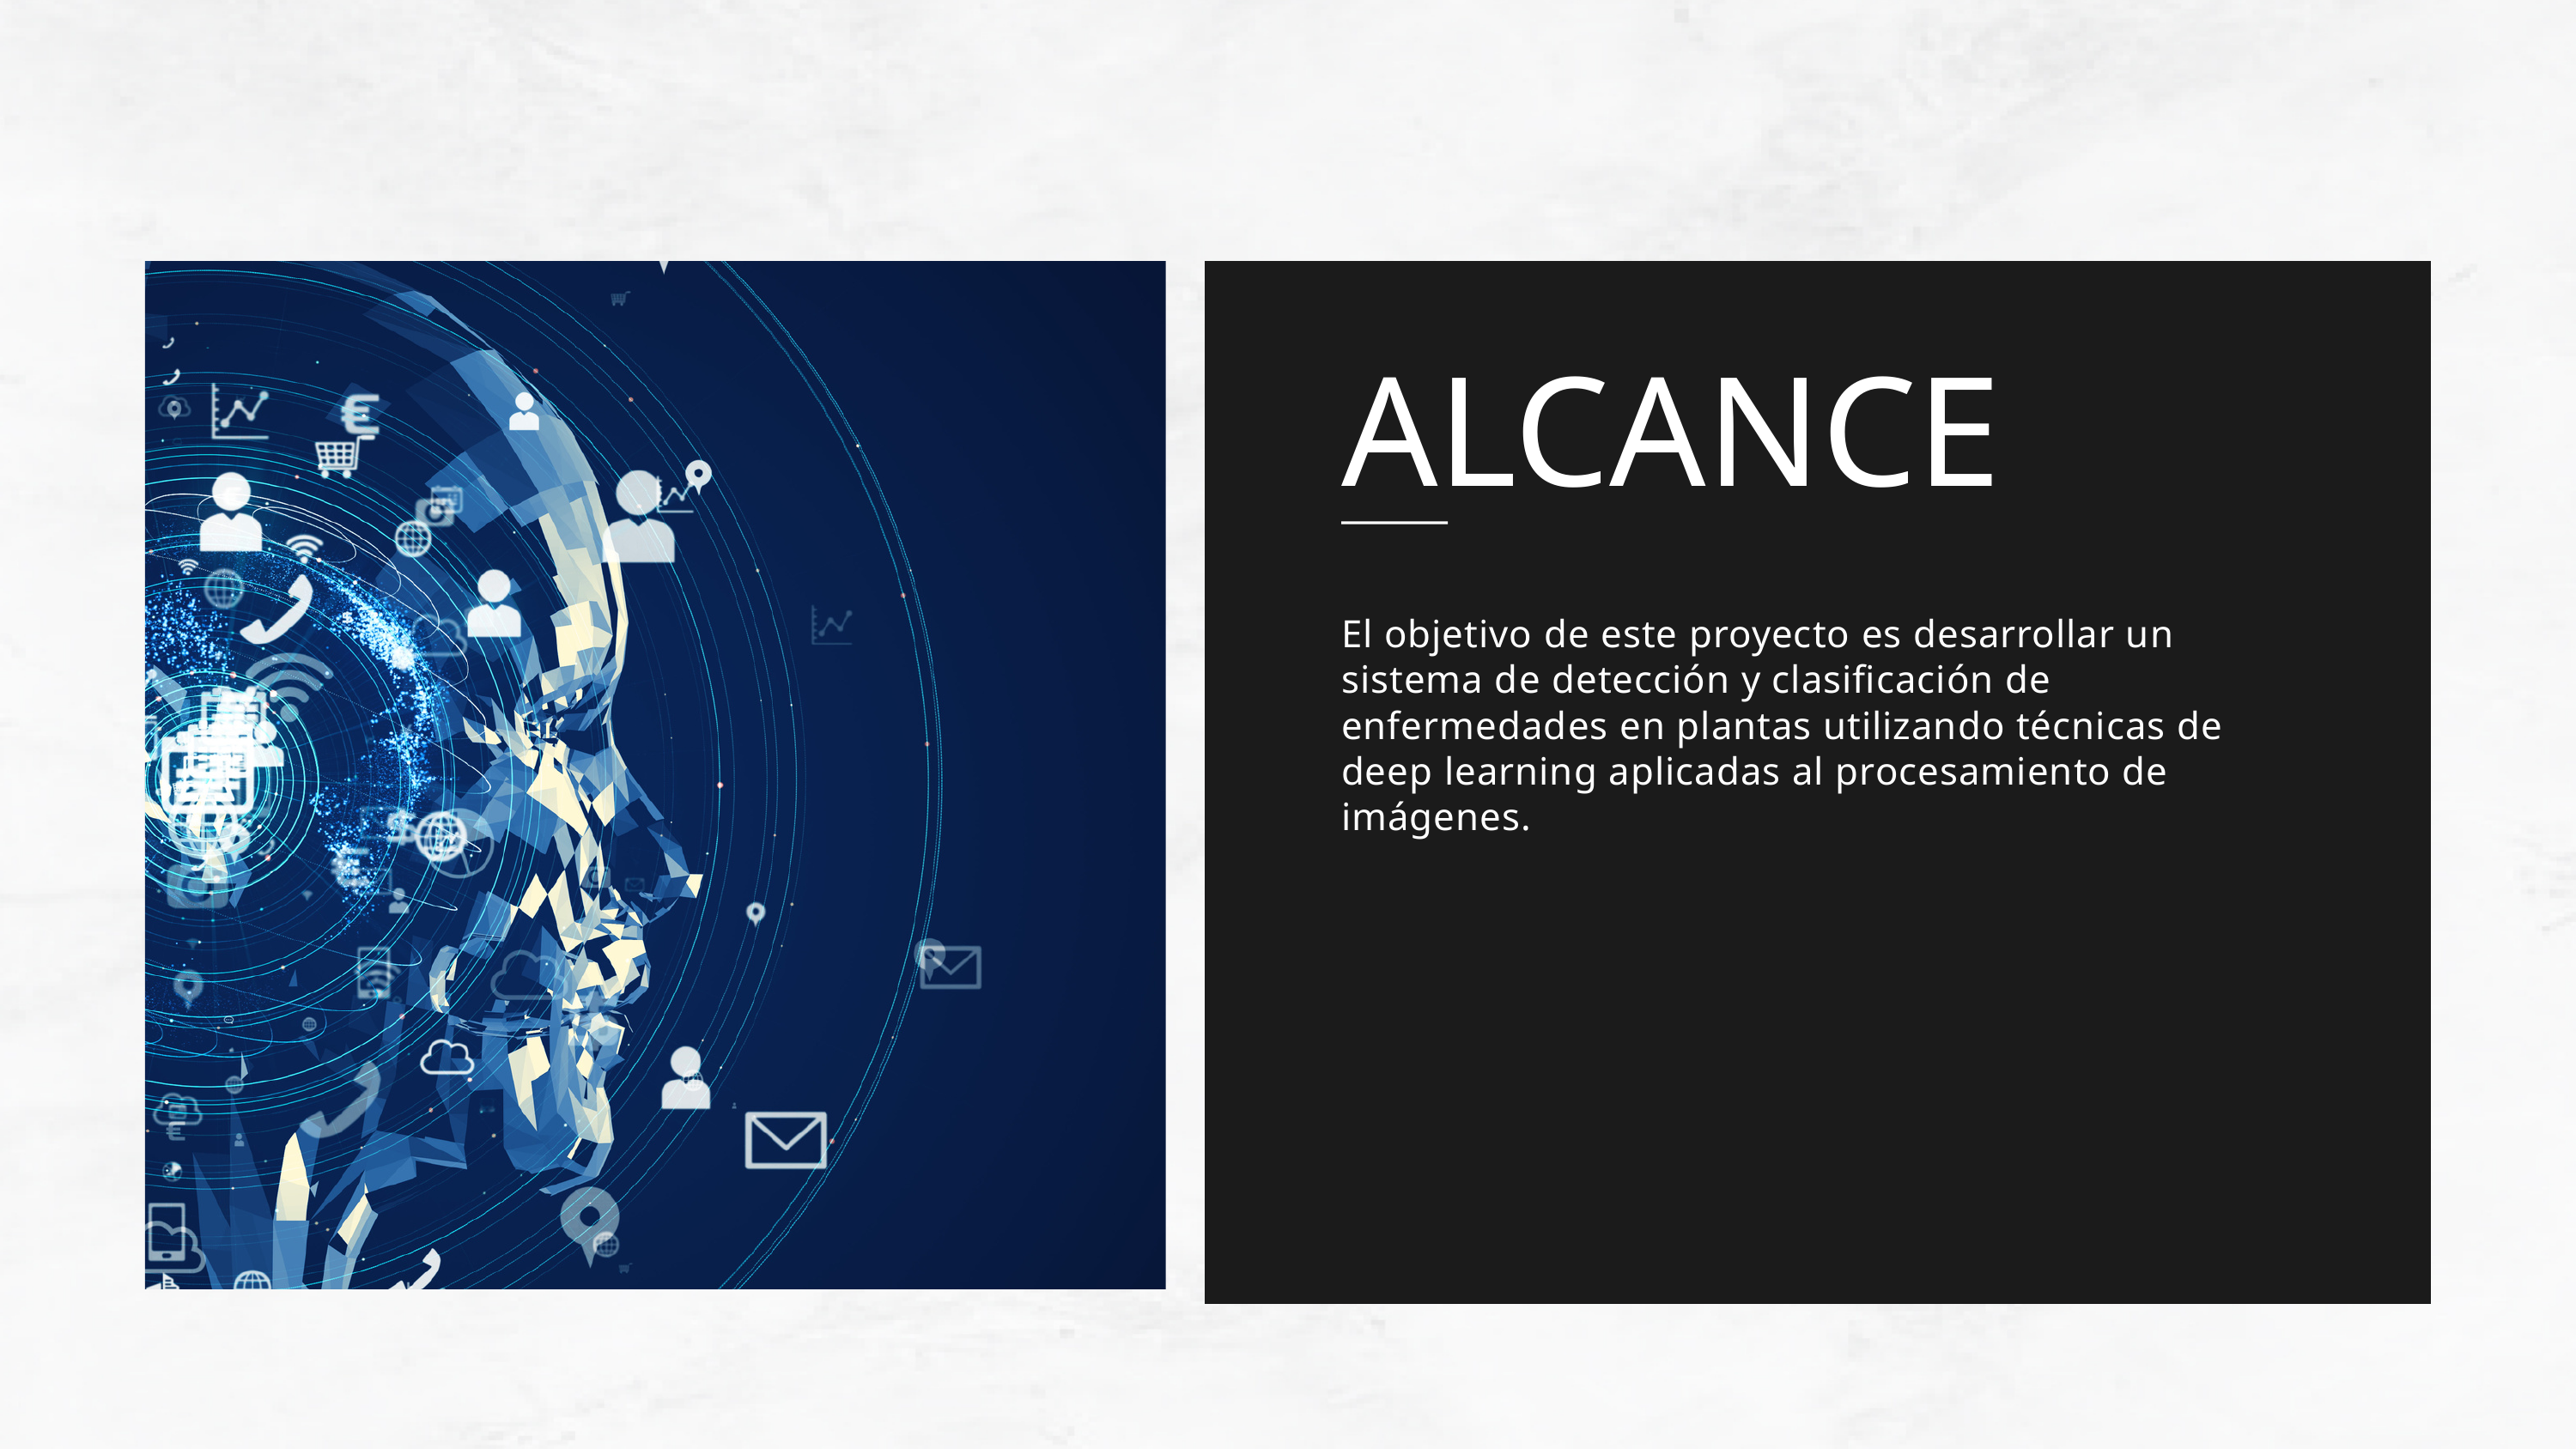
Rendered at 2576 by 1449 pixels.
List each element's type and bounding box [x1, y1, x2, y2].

text_box [0, 0, 2576, 1449]
text_box [144, 260, 1166, 1290]
text_box [1205, 260, 2432, 1304]
